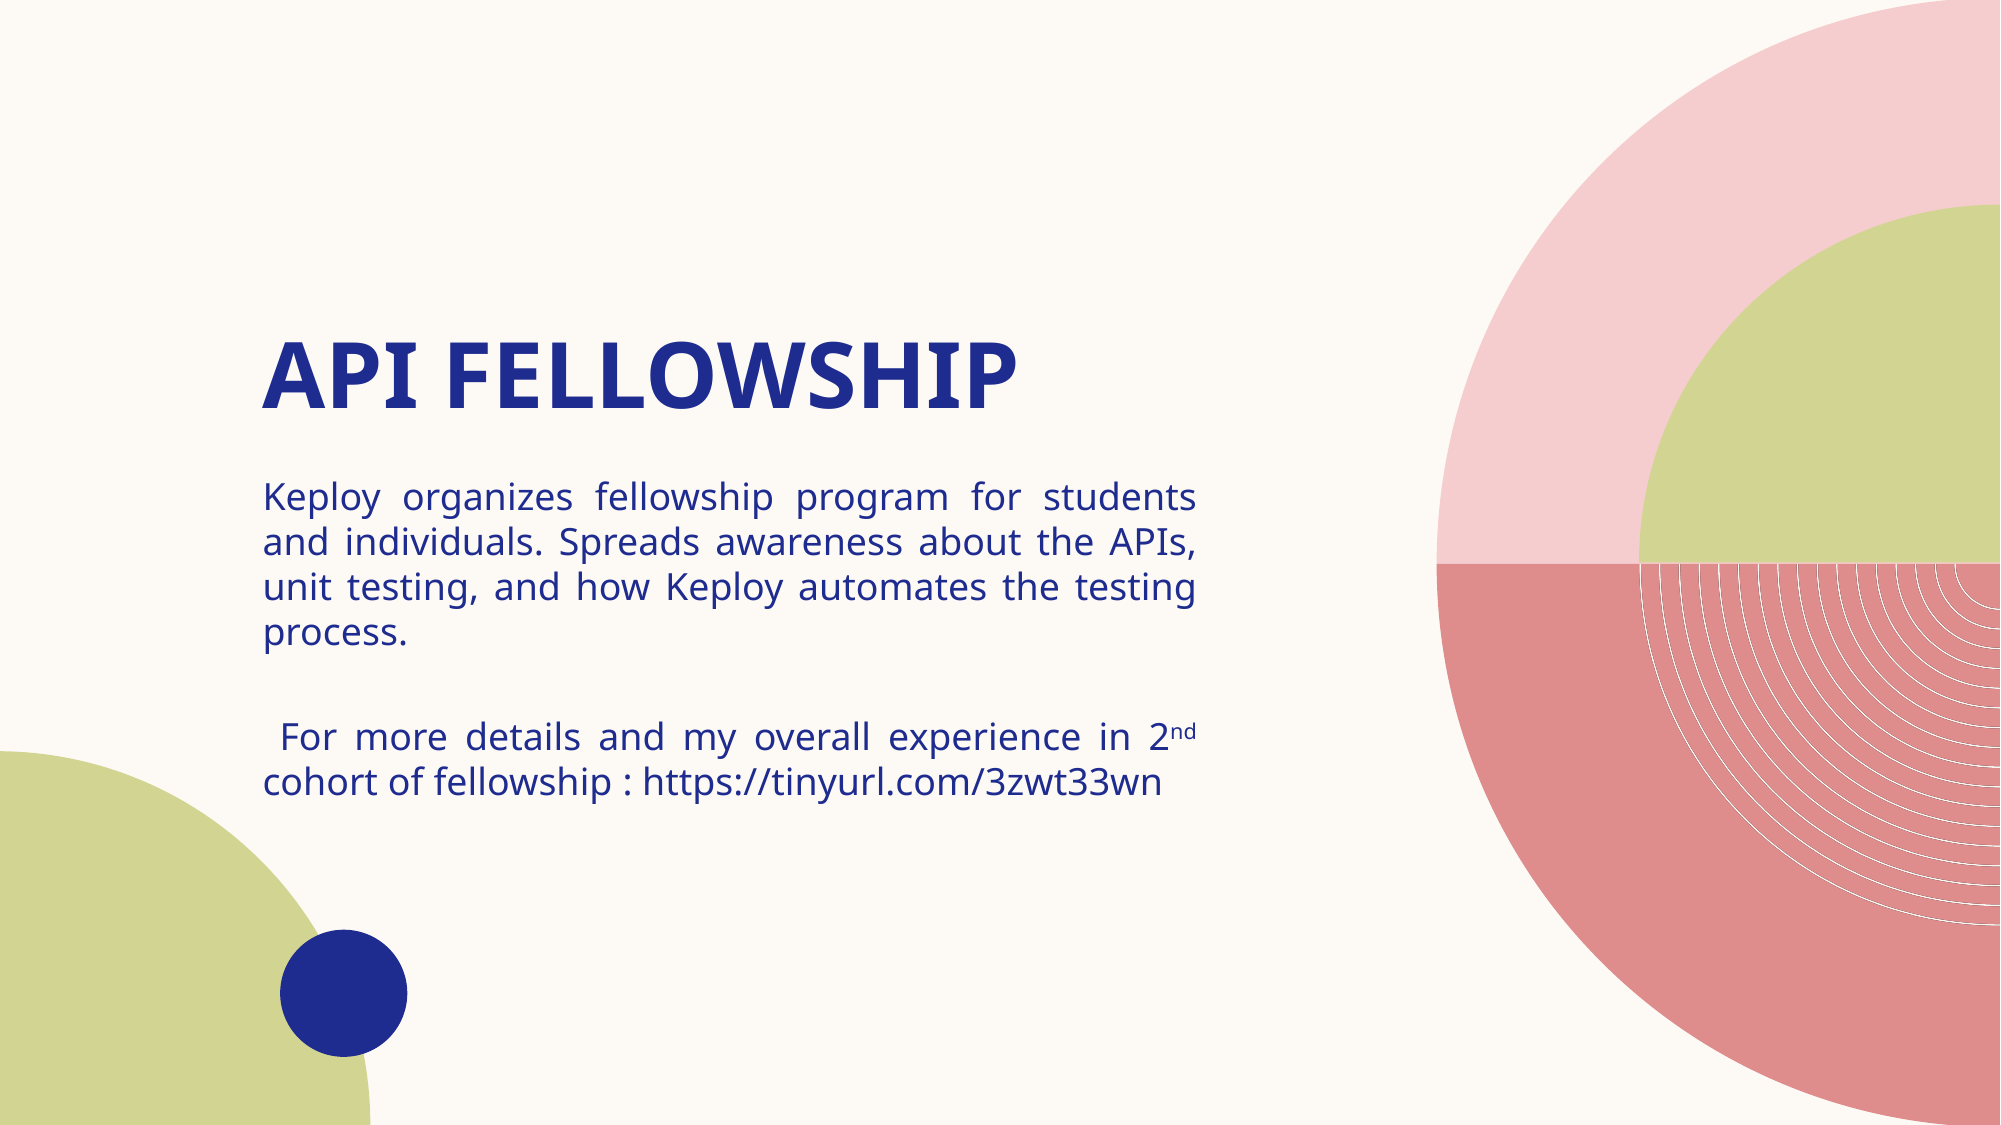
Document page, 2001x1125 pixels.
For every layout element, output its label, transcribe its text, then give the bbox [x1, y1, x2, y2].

list Keploy organizes fellowship program for students and individuals. Spreads awareness about the APIs, unit testing, and how Keploy automates the testing process. For more details and my overall experience in 2nd cohort of fellowship : https://tinyurl.com/3zwt33wn [247, 465, 1212, 909]
picture [1639, 564, 2000, 926]
title Api fELLOWSHIP [247, 308, 1358, 435]
